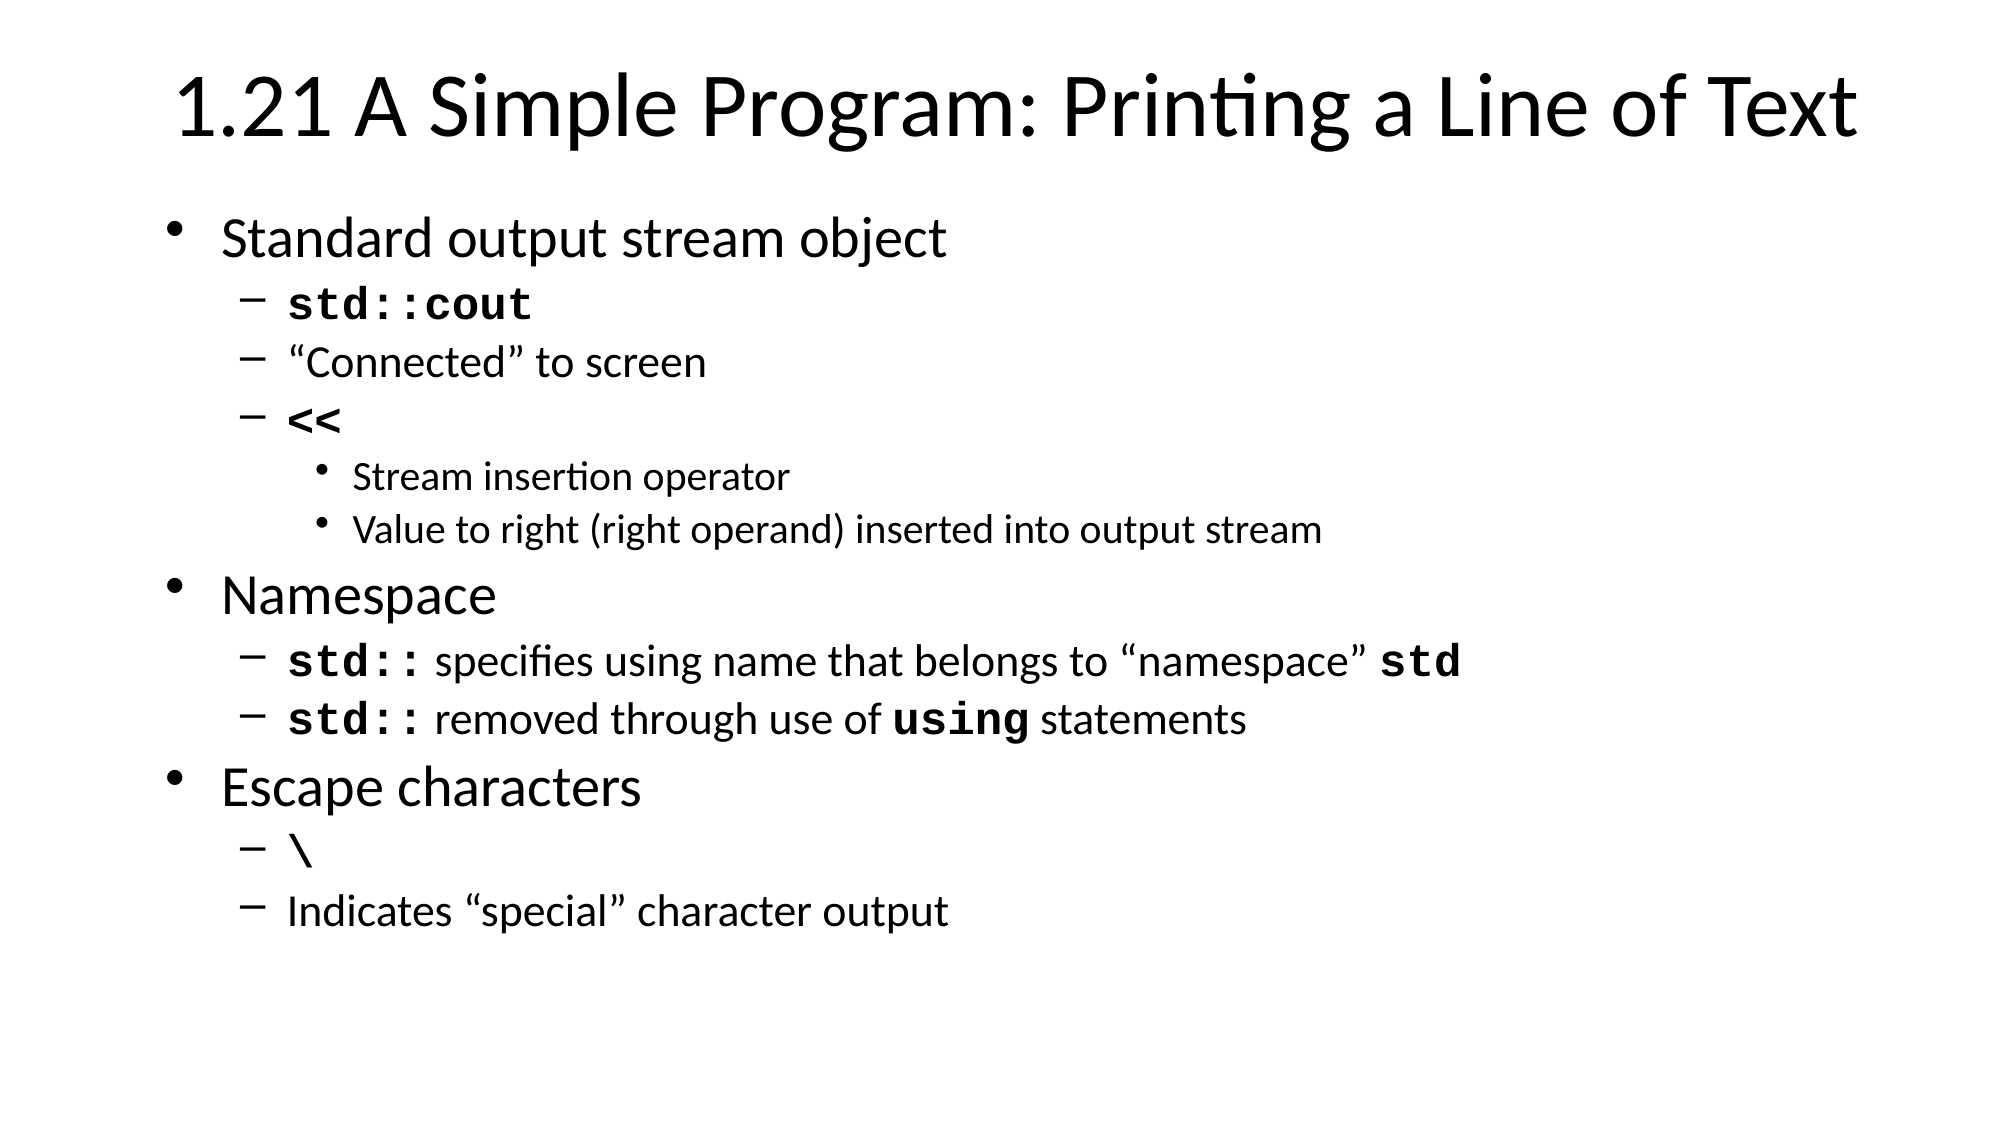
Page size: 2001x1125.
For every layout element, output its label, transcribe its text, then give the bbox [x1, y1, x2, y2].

title 1.21 A Simple Program: Printing a Line of Text [128, 12, 1906, 188]
list Standard output stream object std::cout “Connected” to screen << Stream insertion operator Value to right (right operand) inserted into output stream Namespace std:: specifies using name that belongs to “namespace” std std:: removed through use of using statements Escape characters \ Indicates “special” character output [150, 200, 1850, 1063]
